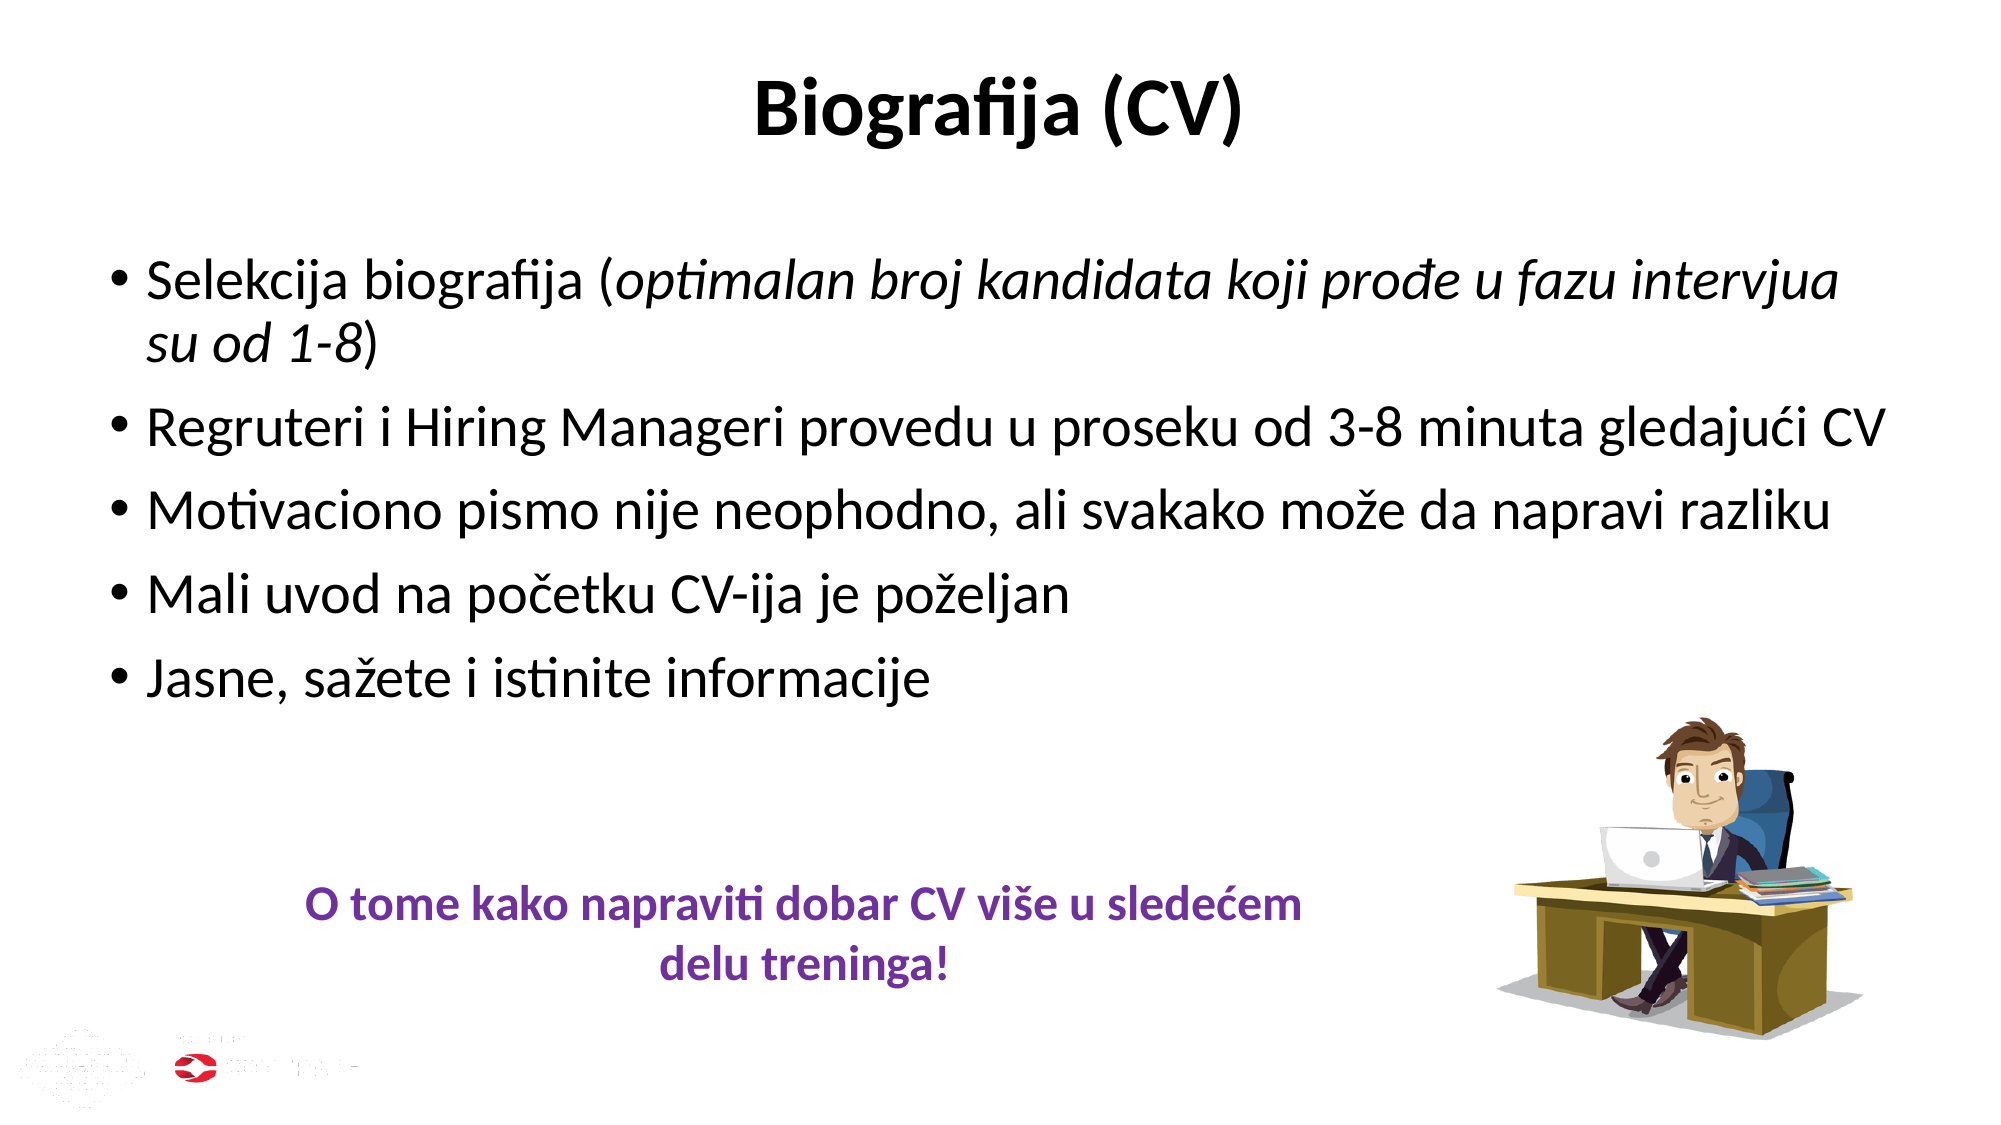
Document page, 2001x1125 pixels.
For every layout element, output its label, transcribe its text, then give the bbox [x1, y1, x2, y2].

picture [3, 1013, 363, 1125]
text_box O tome kako napraviti dobar CV više u sledećem delu treninga! [285, 863, 1325, 998]
title Biografija (CV) [137, 0, 1863, 218]
list Selekcija biografija (optimalan broj kandidata koji prođe u fazu intervjua su od 1-8) Regruteri i Hiring Manageri provedu u proseku od 3-8 minuta gledajući CV Motivaciono pismo nije neophodno, ali svakako može da napravi razliku Mali uvod na početku CV-ija je poželjan Jasne, sažete i istinite informacije [94, 241, 1912, 825]
picture [1479, 678, 1880, 1079]
